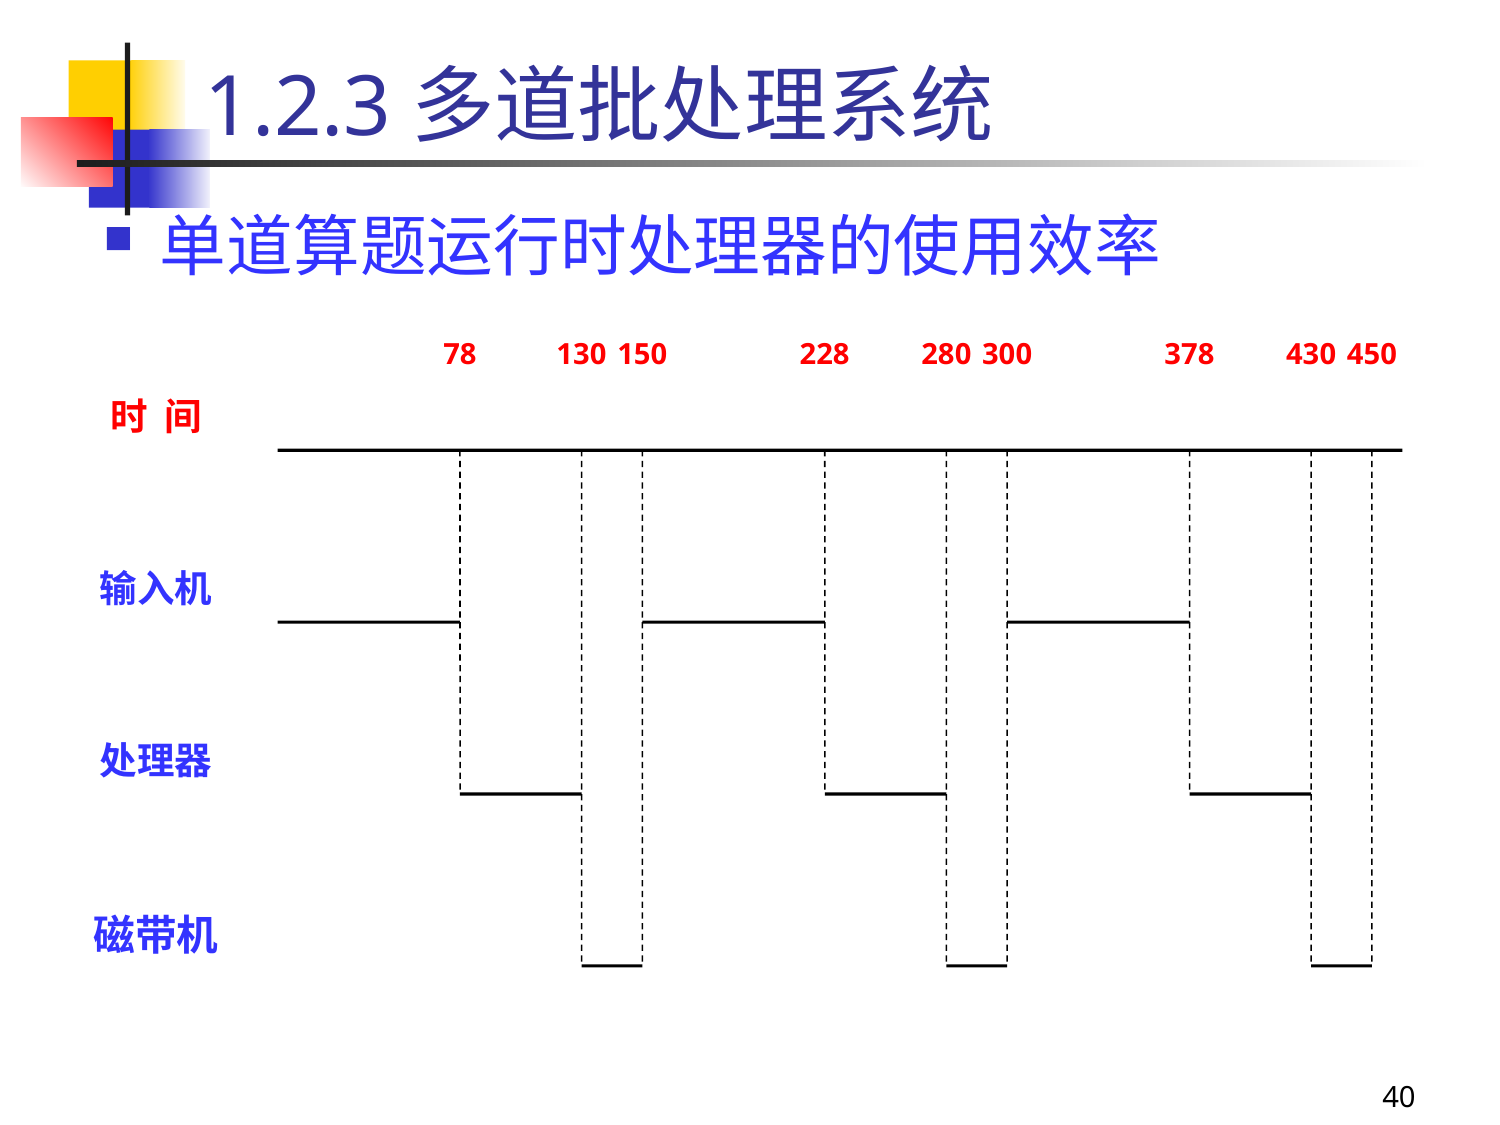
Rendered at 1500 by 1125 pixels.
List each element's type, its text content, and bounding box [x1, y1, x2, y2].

text_box 1.2.3多道批处理系统 [171, 31, 1487, 173]
list 单道算题运行时处理器的使用效率 [88, 196, 1455, 997]
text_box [64, 335, 1403, 1024]
slide_number 40 [1080, 1070, 1431, 1114]
